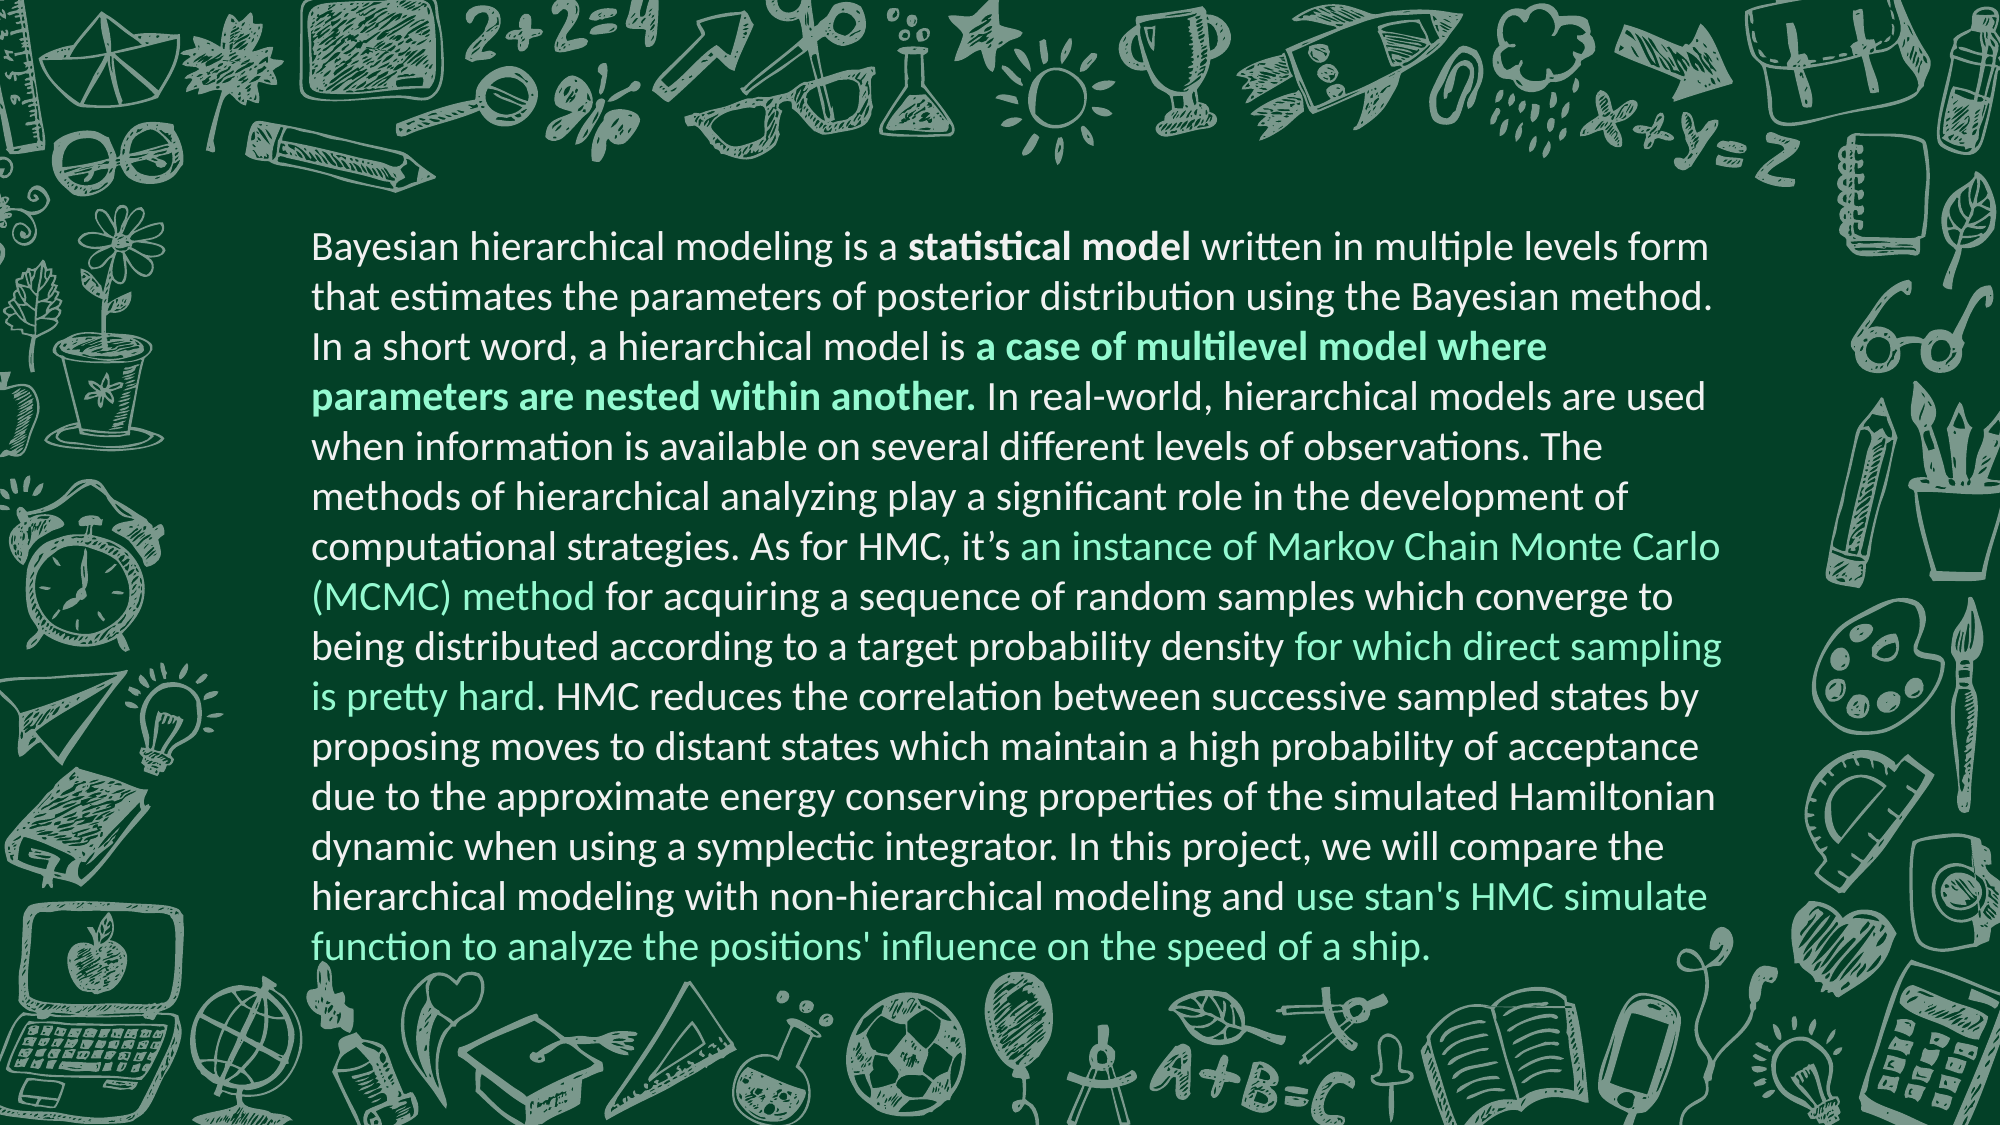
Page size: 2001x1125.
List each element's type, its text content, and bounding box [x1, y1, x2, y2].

text_box [906, 14, 918, 27]
text_box [1673, 112, 1719, 171]
text_box [1791, 901, 1897, 998]
text_box [591, 109, 641, 162]
text_box [1833, 1047, 1843, 1056]
text_box [44, 204, 166, 452]
text_box [1508, 93, 1516, 107]
text_box [32, 482, 44, 496]
text_box Bayesian hierarchical modeling is a statistical model written in multiple levels form that estimates the parameters of posterior distribution using the Bayesian method. In a short word, a hierarchical model is a case of multilevel model where parameters are nested within another. In real-world, hierarchical models are used when information is available on several different levels of observations. The methods of hierarchical analyzing play a significant role in the development of computational strategies. As for HMC, it’s an instance of Markov Chain Monte Carlo (MCMC) method for acquiring a sequence of random samples which converge to being distributed according to a target probability density for which direct sampling is pretty hard. HMC reduces the correlation between successive sampled states by proposing moves to distant states which maintain a high probability of acceptance due to the approximate energy conserving properties of the simulated Hamiltonian dynamic when using a symplectic integrator. In this project, we will compare the hierarchical modeling with non-hierarchical modeling and use stan's HMC simulate function to analyze the positions' influence on the speed of a ship. [296, 211, 1747, 977]
text_box [916, 27, 930, 42]
text_box [1515, 122, 1524, 143]
text_box [1499, 118, 1509, 137]
text_box [1715, 154, 1744, 168]
text_box [1054, 136, 1064, 166]
text_box [10, 478, 18, 494]
text_box [0, 488, 10, 500]
text_box [589, 23, 618, 35]
text_box [1561, 101, 1570, 119]
text_box [1495, 89, 1504, 103]
text_box [1028, 67, 1087, 129]
text_box [1791, 1016, 1798, 1030]
text_box [1420, 986, 1589, 1125]
text_box [1850, 279, 1994, 374]
text_box [776, 990, 790, 1004]
text_box [1000, 117, 1023, 128]
text_box [1060, 38, 1072, 65]
text_box [1825, 397, 1898, 589]
text_box [1091, 80, 1116, 91]
text_box [149, 668, 157, 682]
text_box [1080, 125, 1094, 146]
text_box [202, 727, 215, 733]
text_box [995, 94, 1019, 105]
text_box [203, 691, 219, 701]
text_box [457, 1013, 638, 1125]
text_box [1311, 1071, 1356, 1125]
text_box [0, 185, 51, 246]
text_box [1118, 6, 1231, 137]
text_box [1771, 1036, 1841, 1125]
text_box [0, 242, 6, 266]
text_box [1492, 3, 1596, 93]
text_box [0, 371, 40, 458]
text_box [607, 80, 641, 102]
text_box [1811, 597, 1945, 736]
text_box [138, 674, 150, 689]
text_box [575, 98, 606, 145]
text_box [25, 515, 145, 652]
text_box [395, 66, 538, 137]
text_box [1014, 48, 1031, 72]
text_box [1022, 133, 1040, 156]
text_box [38, 11, 285, 153]
text_box [371, 1097, 382, 1103]
text_box [886, 8, 900, 22]
text_box [139, 682, 202, 777]
text_box [2, 259, 63, 373]
text_box [128, 686, 141, 696]
text_box [799, 1000, 815, 1014]
text_box [1558, 127, 1567, 141]
text_box [545, 75, 593, 141]
text_box [898, 29, 911, 41]
text_box [604, 980, 737, 1121]
text_box [1858, 959, 2000, 1125]
text_box [1001, 65, 1023, 87]
text_box [732, 1018, 822, 1125]
text_box [1614, 23, 1733, 102]
text_box [1676, 926, 1779, 1125]
text_box [597, 63, 608, 95]
text_box [1826, 1028, 1836, 1045]
text_box [0, 156, 14, 179]
text_box [1632, 112, 1675, 150]
text_box [846, 992, 966, 1117]
text_box [0, 901, 184, 1124]
text_box [4, 766, 151, 889]
text_box [1908, 380, 2000, 582]
text_box [1549, 92, 1557, 109]
text_box [1580, 90, 1638, 148]
text_box [1079, 53, 1098, 72]
text_box [332, 1032, 419, 1125]
text_box [1837, 133, 1930, 257]
text_box [206, 712, 224, 718]
text_box [1529, 135, 1537, 153]
text_box [125, 701, 139, 709]
text_box [652, 10, 754, 103]
text_box [1518, 100, 1526, 114]
text_box [1546, 117, 1555, 133]
text_box [1936, 6, 2000, 156]
text_box [195, 673, 208, 684]
text_box [1284, 1095, 1309, 1107]
text_box [1808, 1018, 1817, 1036]
text_box [1744, 0, 1931, 127]
text_box [299, 0, 444, 102]
text_box [625, 0, 659, 47]
text_box [179, 662, 189, 680]
text_box [1149, 1043, 1192, 1100]
text_box [1530, 103, 1540, 123]
text_box [1066, 1024, 1137, 1125]
text_box [1236, 4, 1464, 141]
text_box [1429, 45, 1484, 125]
text_box [588, 8, 617, 21]
text_box [818, 1013, 834, 1027]
text_box [984, 971, 1053, 1125]
text_box [0, 0, 46, 155]
text_box [1941, 171, 1997, 290]
text_box [160, 662, 168, 680]
text_box [1284, 1086, 1309, 1095]
text_box [1370, 1033, 1414, 1123]
text_box [1950, 596, 1984, 813]
text_box [1542, 140, 1551, 159]
text_box [0, 29, 9, 41]
text_box [879, 46, 955, 138]
text_box [1772, 1023, 1782, 1041]
text_box [8, 479, 165, 567]
text_box [551, 0, 589, 53]
text_box [465, 5, 501, 63]
text_box [306, 960, 354, 1033]
text_box [1598, 992, 1682, 1125]
text_box [1804, 749, 1935, 894]
text_box [1275, 986, 1389, 1065]
text_box [1754, 132, 1801, 187]
text_box [1572, 77, 1580, 93]
text_box [1091, 106, 1113, 117]
text_box [400, 971, 485, 1109]
text_box [505, 13, 544, 52]
text_box [0, 504, 11, 511]
text_box [0, 669, 128, 766]
text_box [948, 0, 1023, 72]
text_box [51, 121, 184, 197]
text_box [1198, 1054, 1241, 1098]
text_box [1490, 108, 1501, 125]
text_box [190, 975, 303, 1125]
text_box [684, 0, 876, 160]
text_box [245, 120, 437, 193]
text_box [1716, 140, 1747, 154]
text_box [23, 475, 31, 492]
text_box [1039, 38, 1049, 65]
text_box [1241, 1061, 1279, 1113]
text_box [1909, 833, 2000, 952]
text_box [1168, 990, 1286, 1046]
